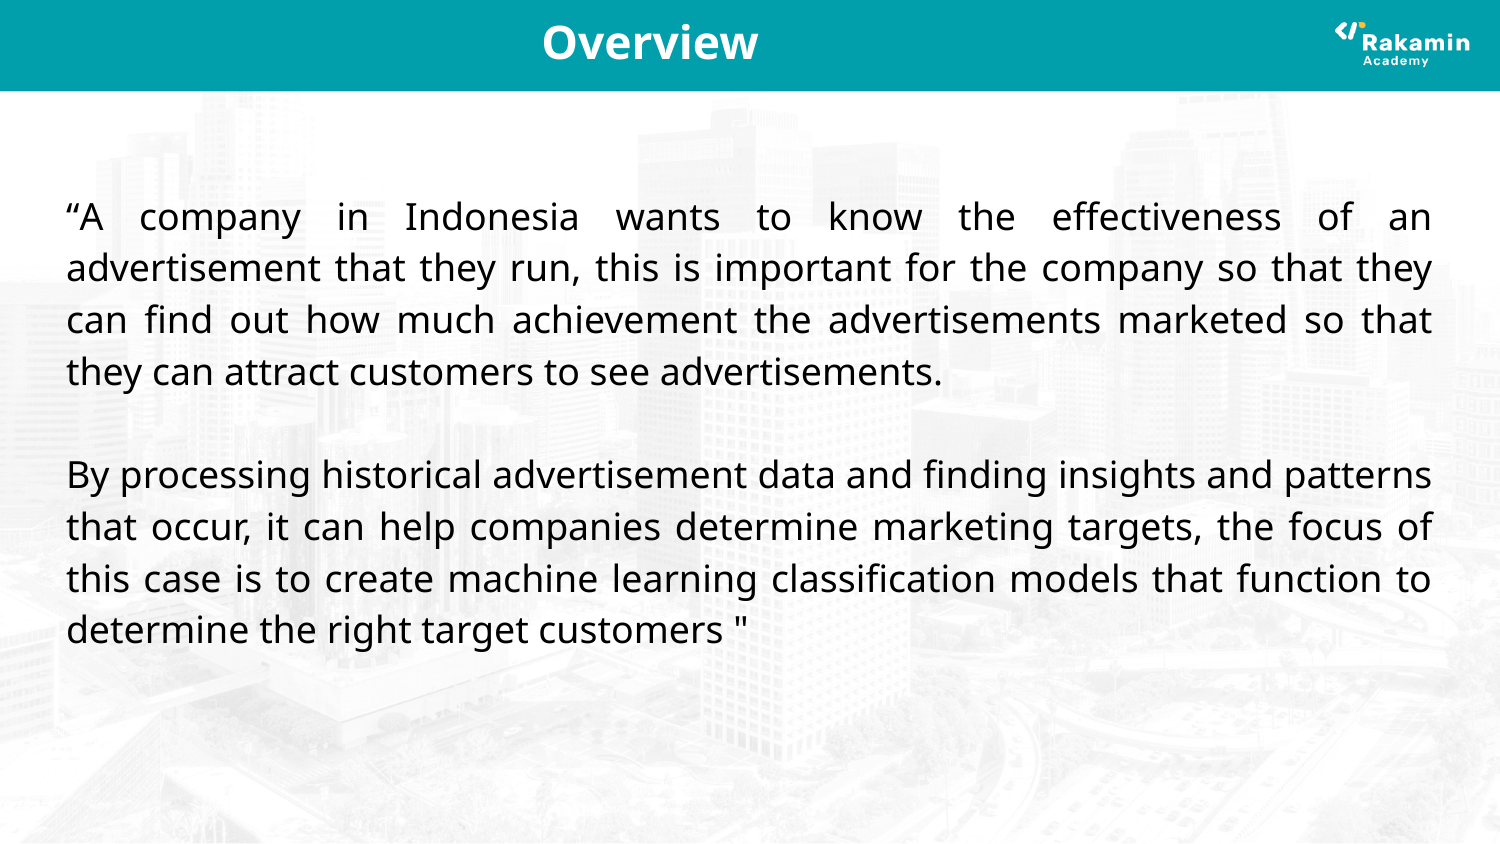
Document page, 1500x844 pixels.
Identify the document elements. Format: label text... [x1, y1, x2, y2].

list “A company in Indonesia wants to know the effectiveness of an advertisement that they run, this is important for the company so that they can find out how much achievement the advertisements marketed so that they can attract customers to see advertisements. By processing historical advertisement data and finding insights and patterns that occur, it can help companies determine marketing targets, the focus of this case is to create machine learning classification models that function to determine the right target customers " [51, 170, 1449, 673]
title Overview [0, 0, 1301, 92]
picture [0, 0, 1500, 844]
